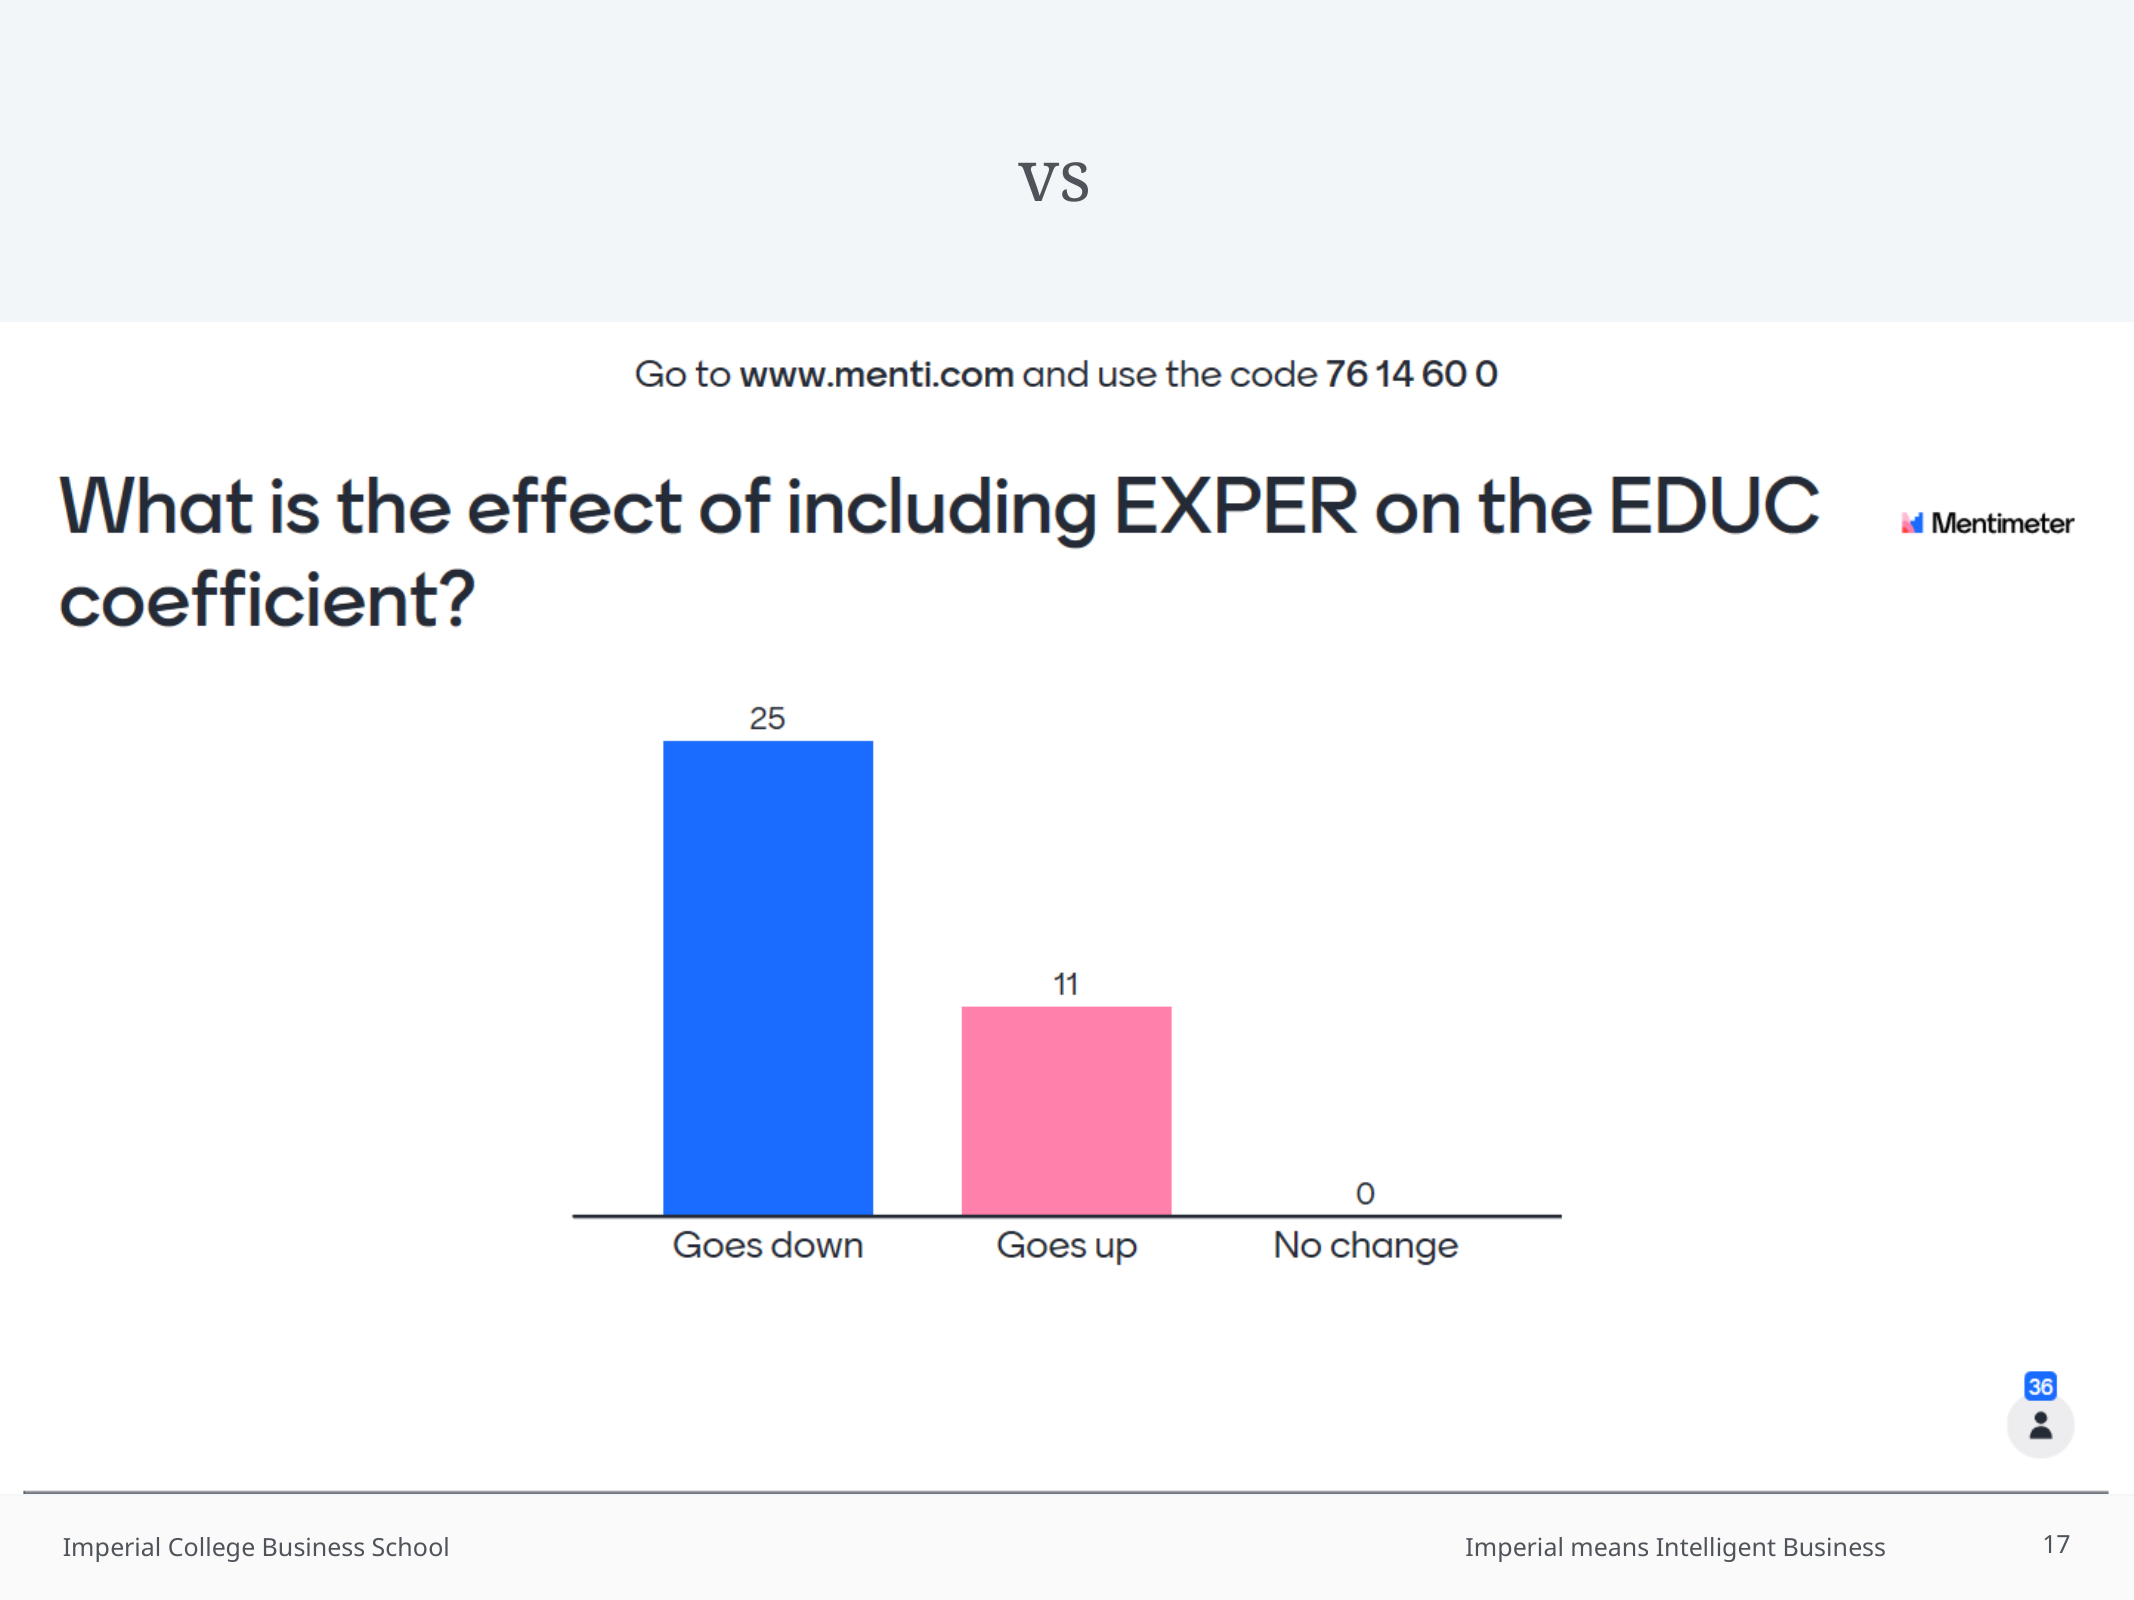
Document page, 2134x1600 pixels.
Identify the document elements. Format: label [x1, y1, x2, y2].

picture [0, 322, 2134, 1494]
